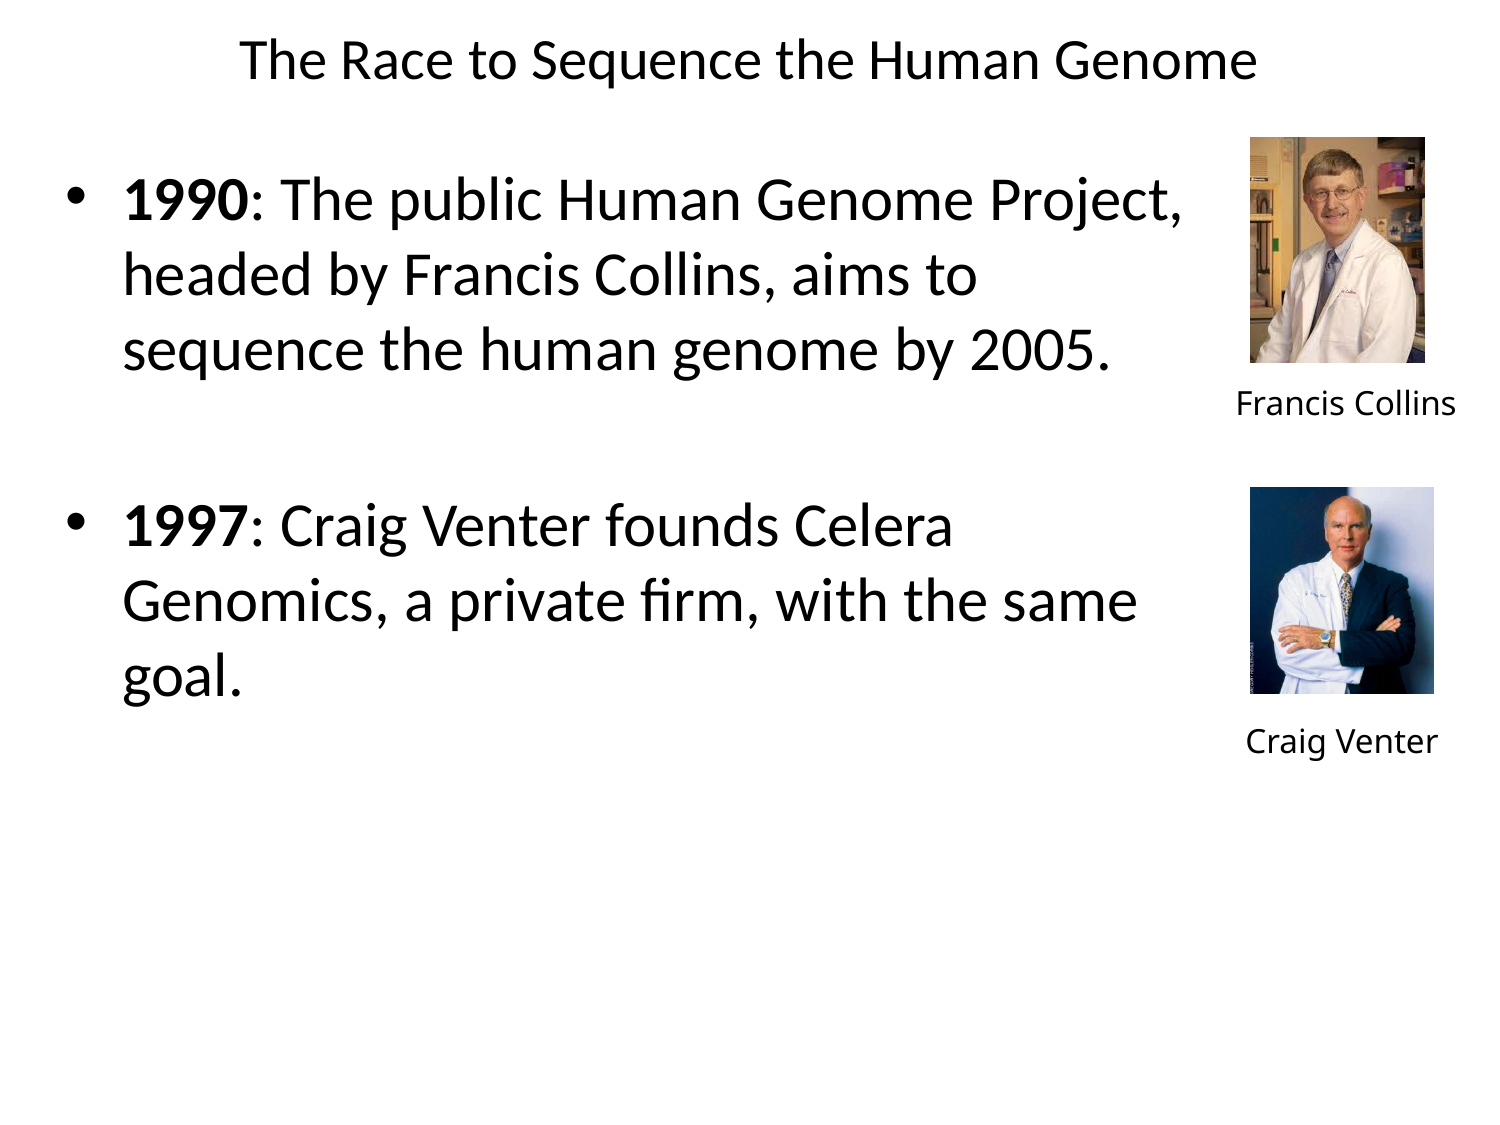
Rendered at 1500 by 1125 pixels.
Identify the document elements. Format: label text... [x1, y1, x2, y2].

list 1990: The public Human Genome Project, headed by Francis Collins, aims to sequence the human genome by 2005. 1997: Craig Venter founds Celera Genomics, a private firm, with the same goal. 2000: [50, 149, 1238, 894]
text_box Francis Collins [1220, 374, 1472, 430]
picture [1249, 137, 1426, 363]
picture [1249, 487, 1434, 694]
text_box The Race to Sequence the Human Genome [0, 12, 1500, 100]
text_box Craig Venter [1230, 712, 1454, 768]
